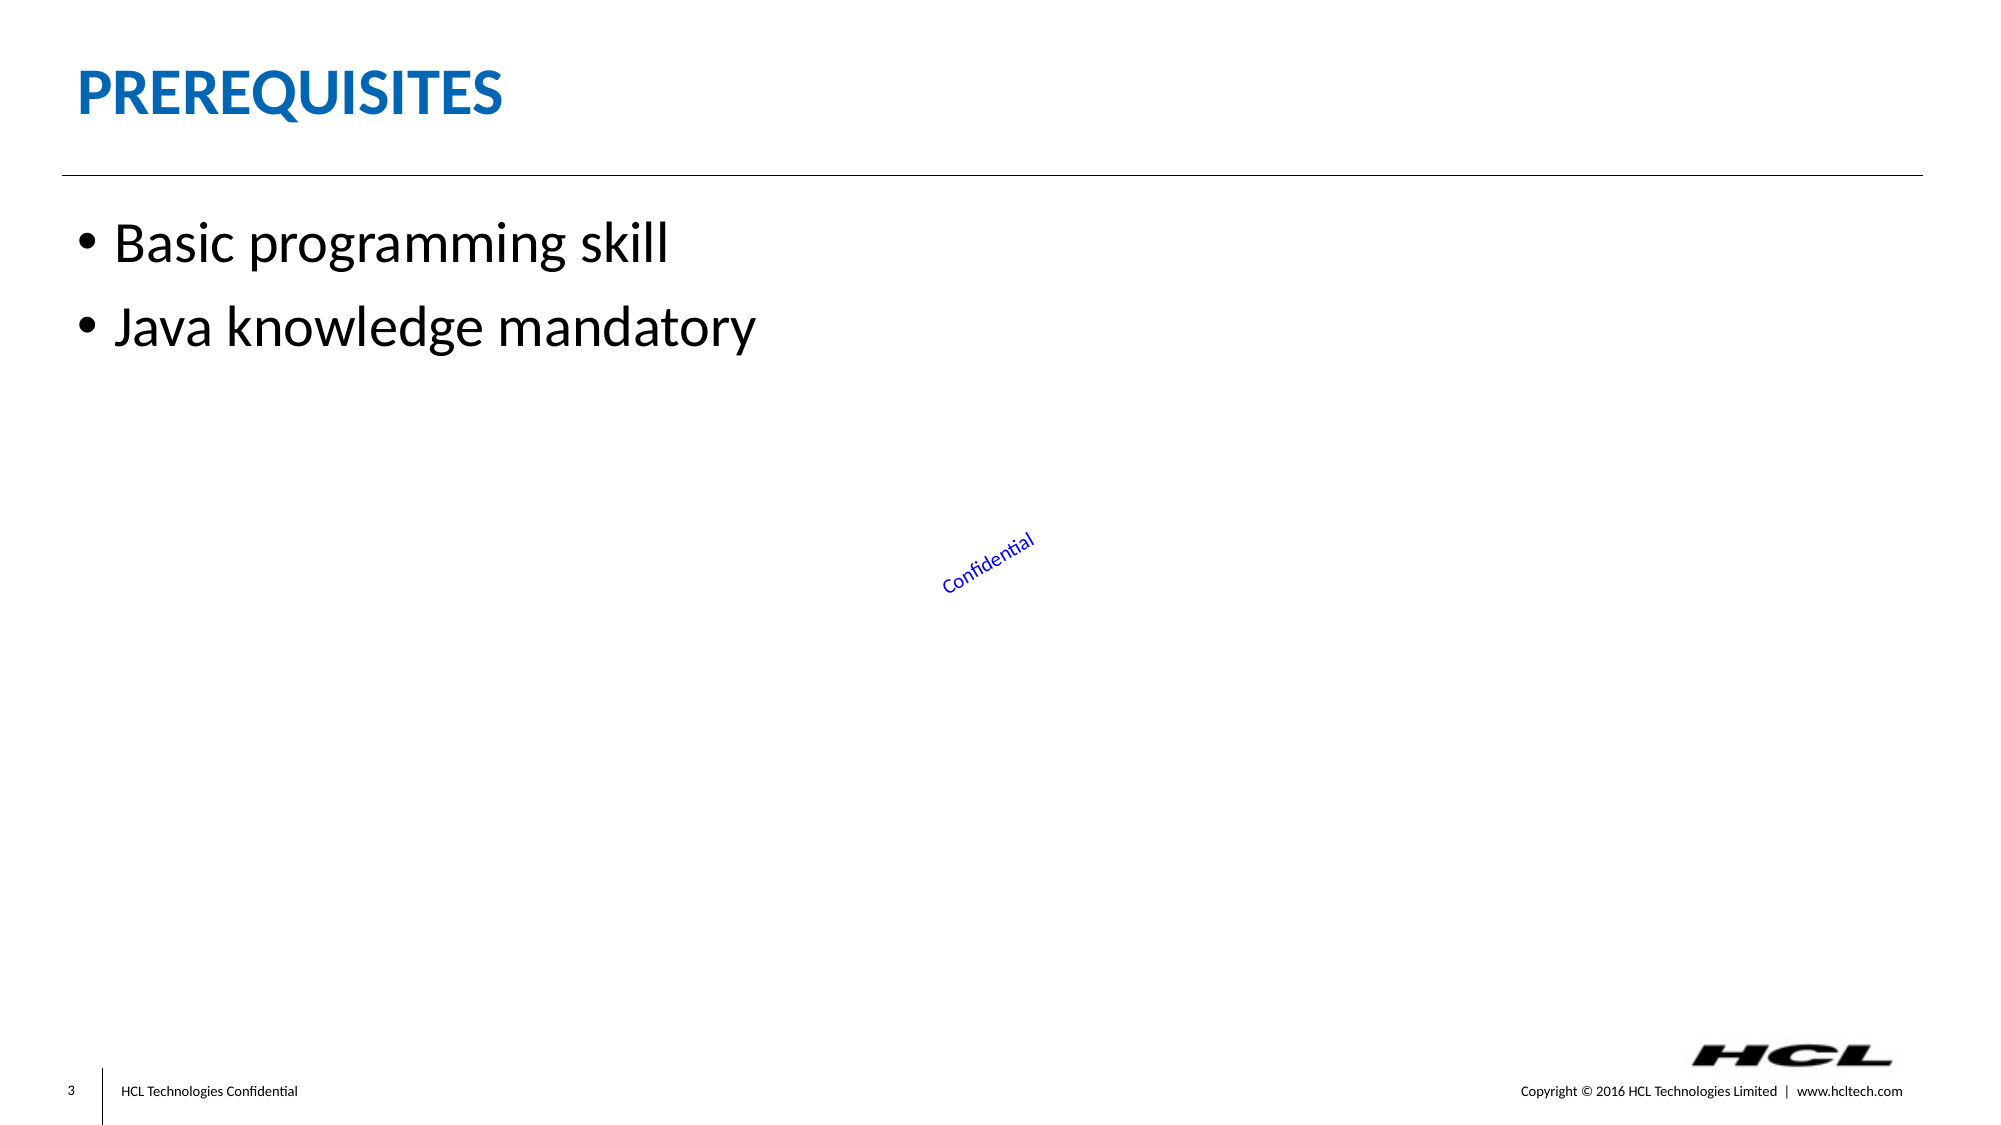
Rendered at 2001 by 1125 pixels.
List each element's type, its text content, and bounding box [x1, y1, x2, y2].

picture [1660, 1024, 1924, 1080]
title Prerequisites [62, 42, 1781, 144]
list Basic programming skill Java knowledge mandatory [62, 204, 1924, 1014]
